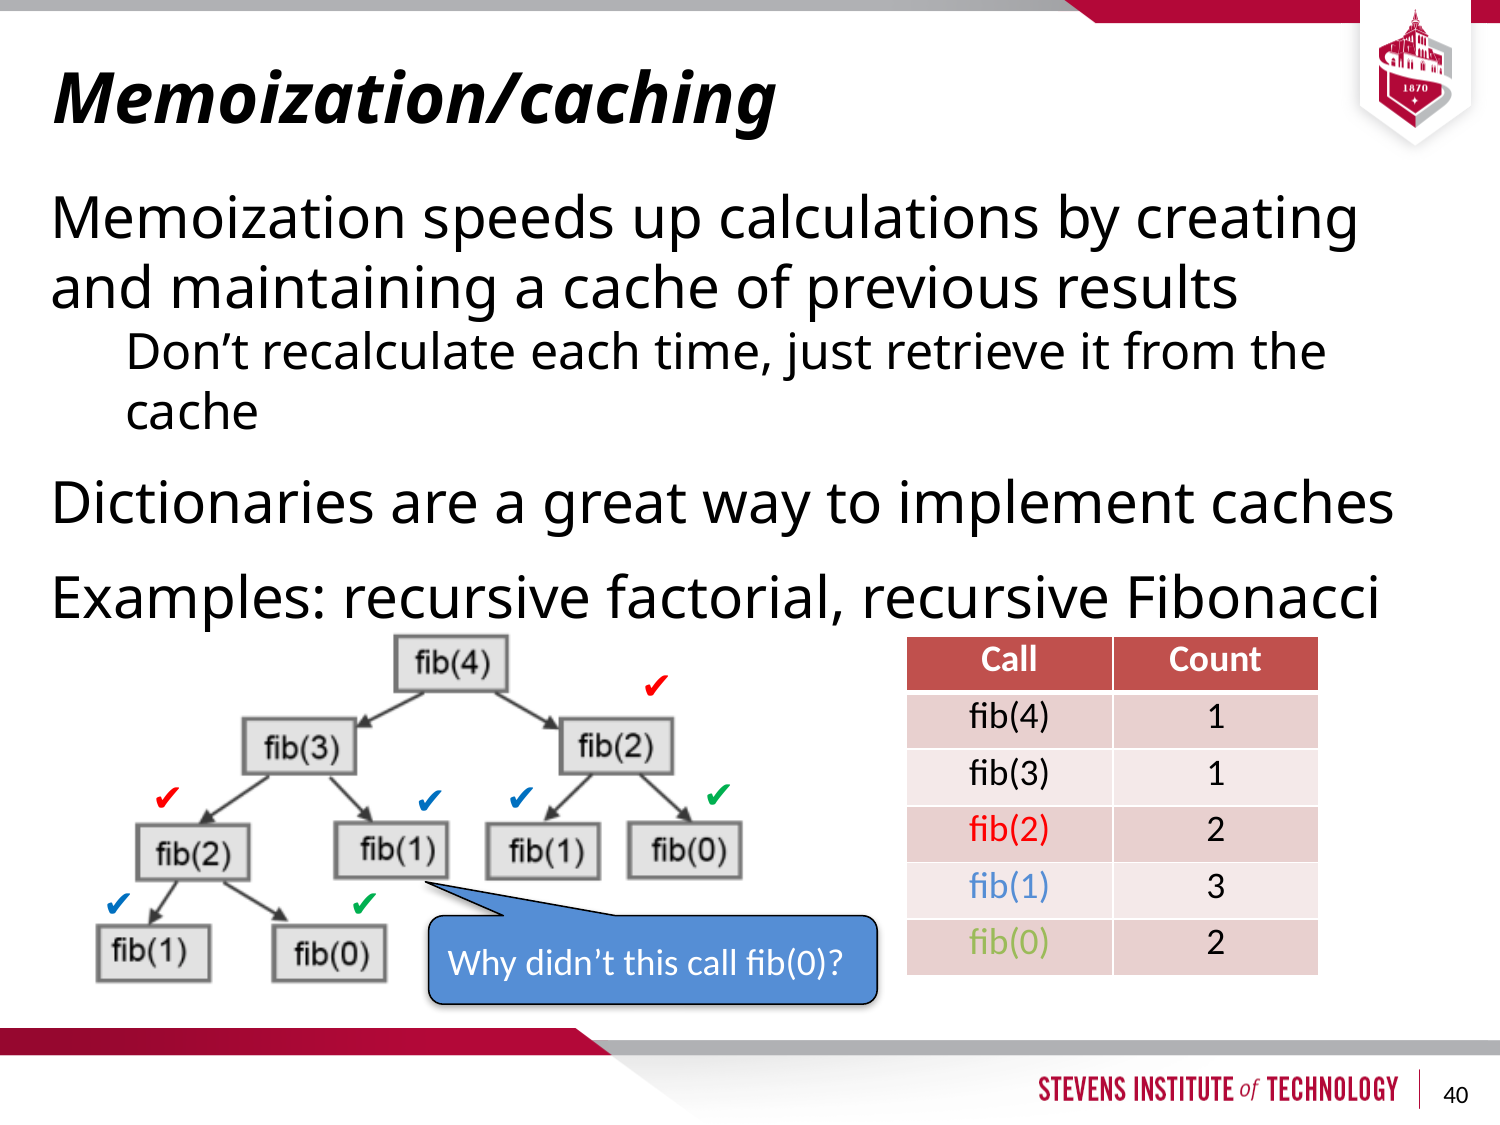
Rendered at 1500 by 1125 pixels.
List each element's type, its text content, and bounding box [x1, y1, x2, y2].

picture [0, 1028, 1500, 1125]
table_header Call [907, 637, 1112, 690]
list Memoization speeds up calculations by creating and maintaining a cache of previous results Don’t recalculate each time, just retrieve it from the cache Dictionaries are a great way to implement caches Examples: recursive factorial, recursive Fibonacci [35, 172, 1423, 825]
table_cell 2 [1114, 920, 1318, 975]
table_cell fib(2) [907, 807, 1112, 862]
table_cell 3 [1114, 863, 1318, 918]
text_box Why didn’t this call fib(0)? [816, 914, 879, 1005]
table_cell 1 [1114, 695, 1318, 748]
table_cell fib(0) [907, 920, 1112, 975]
picture [0, 0, 1500, 160]
title Memoization/caching [37, 45, 1338, 150]
table_cell fib(4) [907, 695, 1112, 748]
slide_number 40 [1428, 1071, 1490, 1108]
table_cell 1 [1114, 750, 1318, 805]
table_cell fib(1) [907, 863, 1112, 918]
table_cell 2 [1114, 807, 1318, 862]
picture [45, 603, 812, 1011]
table_header Count [1114, 637, 1318, 690]
table_cell fib(3) [907, 750, 1112, 805]
